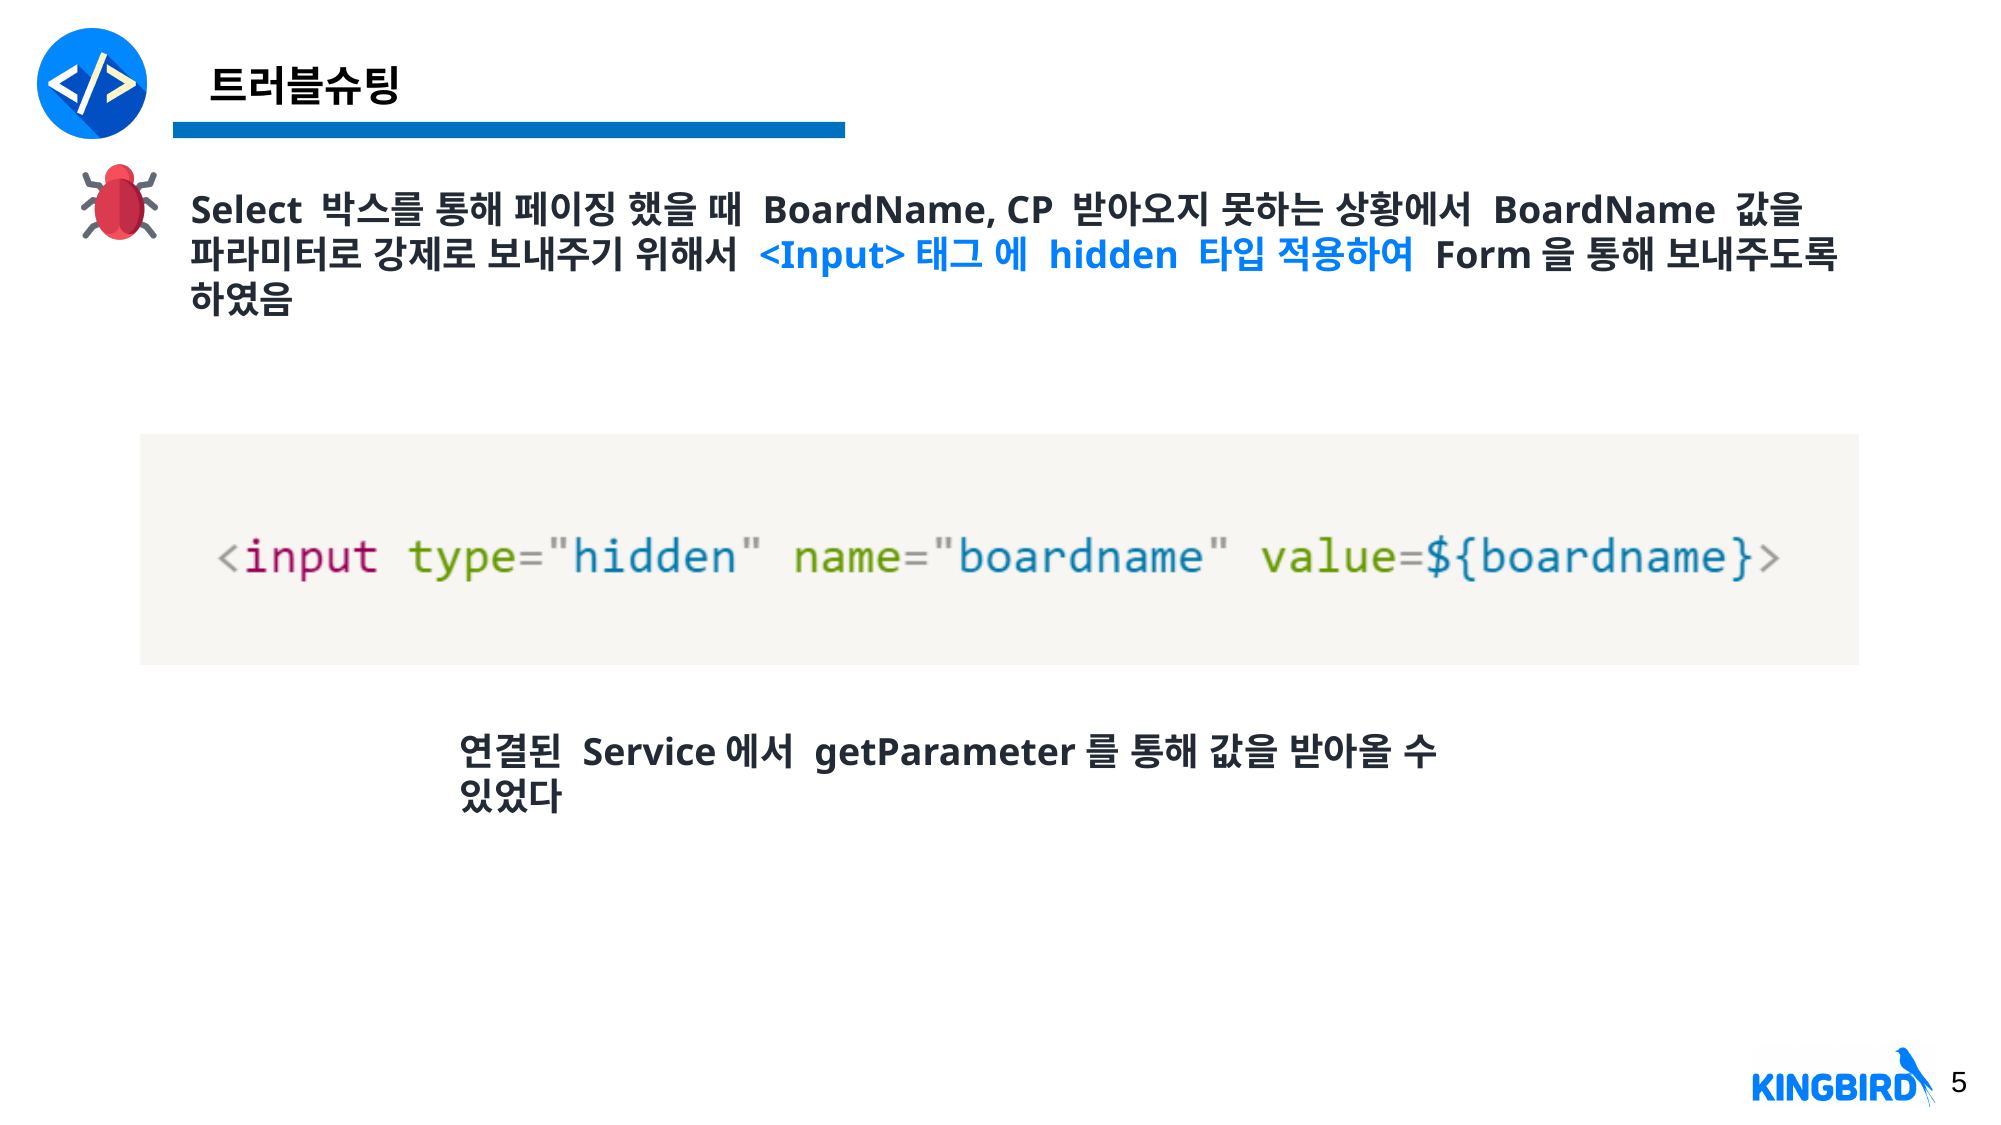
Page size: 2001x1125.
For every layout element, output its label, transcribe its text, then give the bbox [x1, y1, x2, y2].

text_box [173, 121, 846, 139]
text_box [1750, 1043, 1986, 1107]
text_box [80, 164, 1877, 286]
text_box 연결된 Service에서 getParameter를 통해 값을 받아올 수 있었다 [444, 720, 1556, 826]
text_box 트러블슈팅 [194, 51, 450, 117]
picture [140, 434, 1860, 665]
picture [37, 28, 148, 139]
